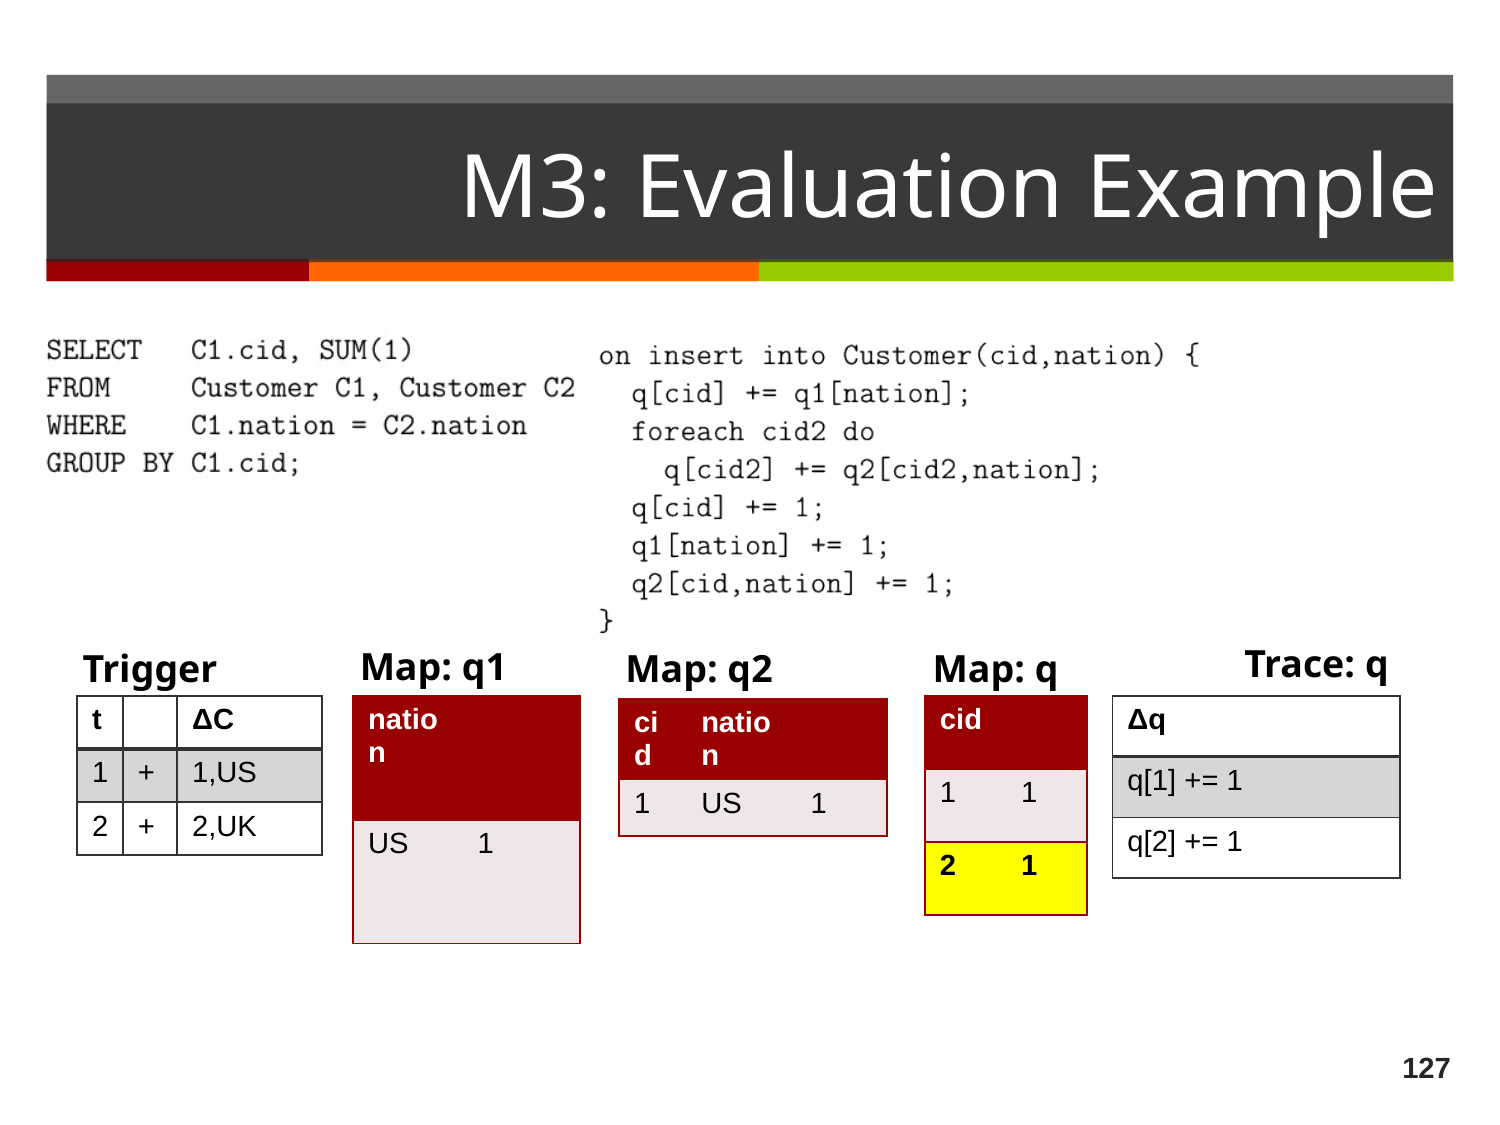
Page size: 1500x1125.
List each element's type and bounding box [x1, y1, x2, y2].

table_cell [620, 780, 886, 835]
picture [586, 328, 1215, 647]
table_cell [1113, 818, 1399, 877]
table_cell [354, 821, 579, 943]
table_cell [178, 803, 321, 854]
text_box [67, 637, 233, 698]
text_box [610, 647, 788, 698]
table_cell [78, 803, 122, 854]
table_header [124, 698, 176, 747]
table_header [78, 698, 122, 747]
table_cell [178, 751, 321, 801]
text_box [917, 647, 1074, 698]
table_cell [124, 751, 176, 801]
table_cell [1113, 758, 1399, 817]
table_header [926, 697, 1086, 768]
table_cell [78, 751, 122, 801]
table_cell [926, 843, 1086, 914]
table_header [178, 697, 321, 747]
picture [36, 328, 585, 488]
title [46, 103, 1454, 263]
table_header [354, 697, 579, 819]
table_cell [926, 770, 1086, 841]
text_box [1229, 632, 1404, 693]
table_header [620, 699, 886, 779]
table_header [1113, 697, 1399, 755]
table_cell [124, 803, 176, 854]
text_box [344, 635, 522, 695]
